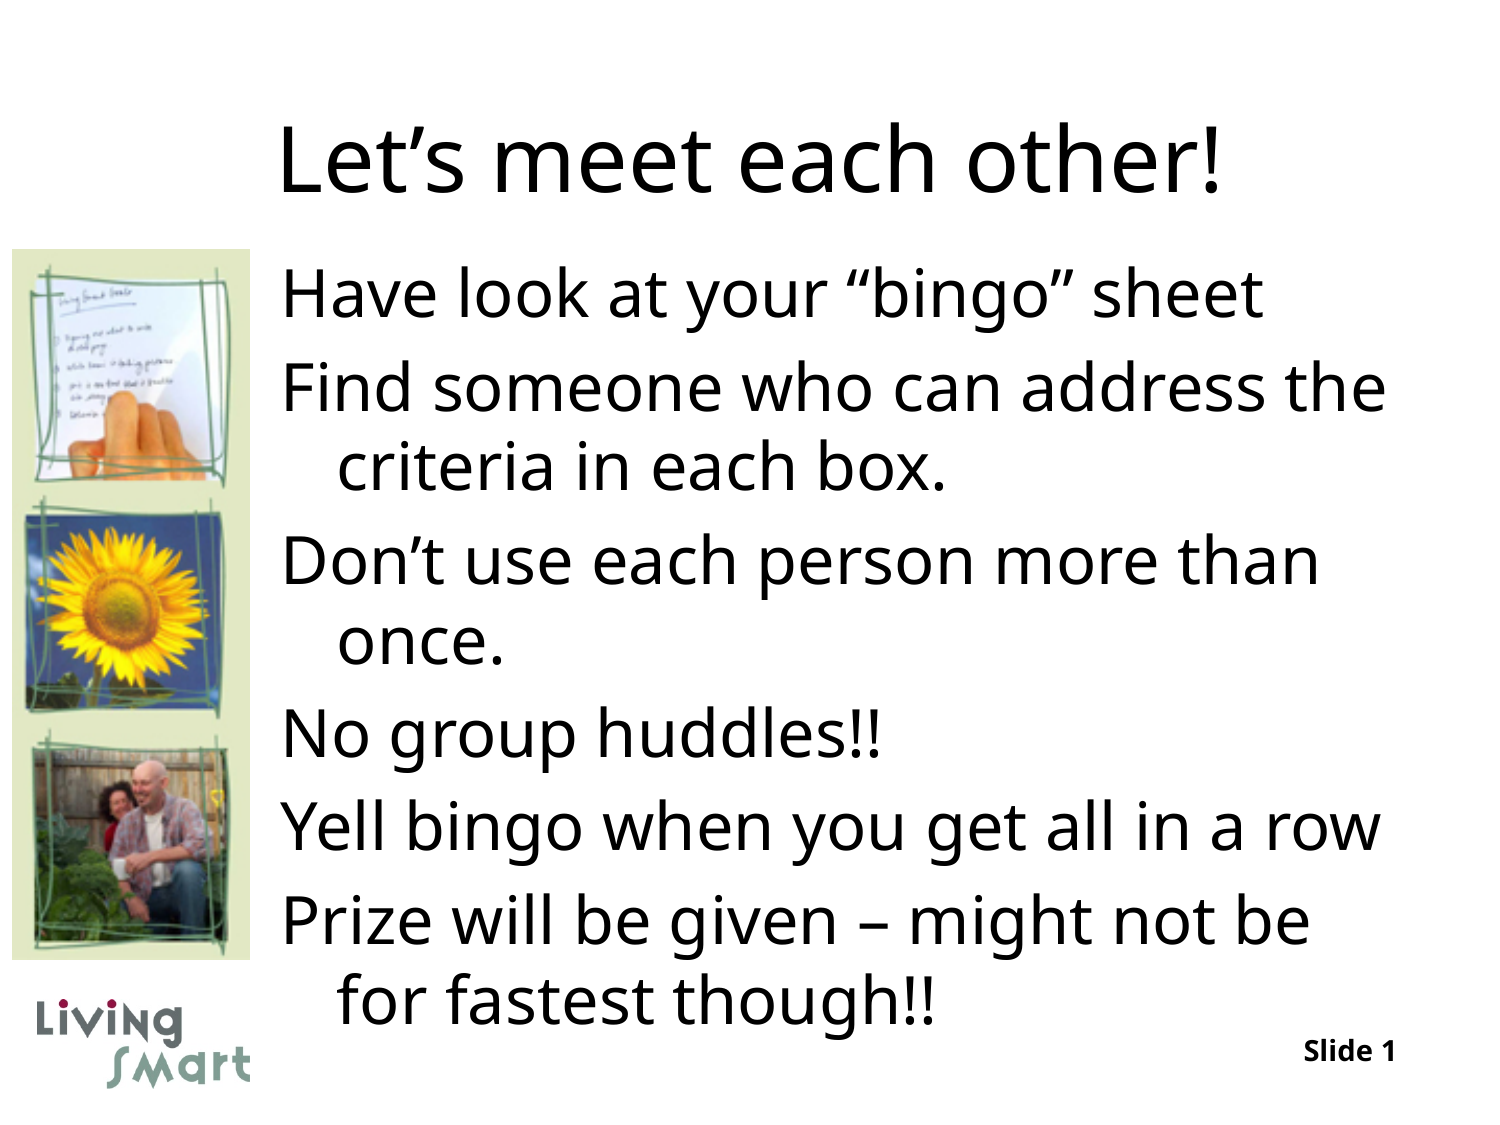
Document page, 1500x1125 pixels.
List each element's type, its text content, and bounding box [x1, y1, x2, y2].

picture [37, 999, 250, 1089]
picture [12, 249, 250, 960]
slide_number Slide 1 [1099, 1036, 1413, 1101]
title Let’s meet each other! [112, 62, 1388, 251]
list Have look at your “bingo” sheet Find someone who can address the criteria in each box. Don’t use each person more than once. No group huddles!! Yell bingo when you get all in a row Prize will be given – might not be for fastest though!! [265, 243, 1429, 1036]
